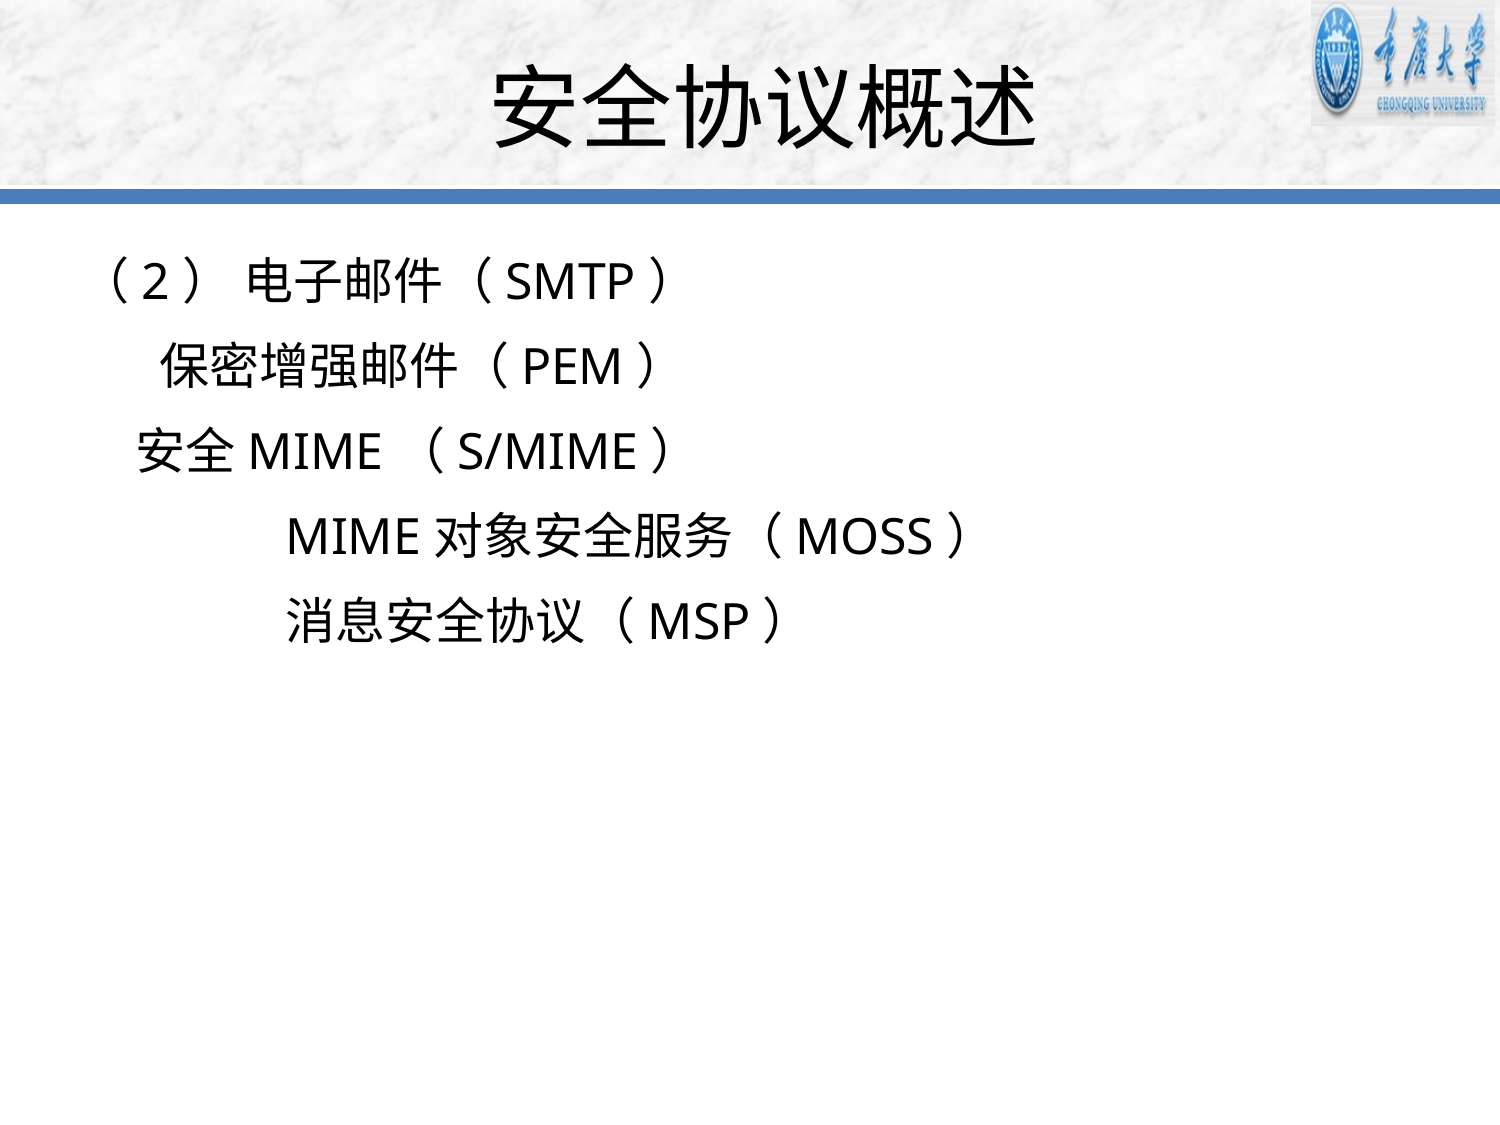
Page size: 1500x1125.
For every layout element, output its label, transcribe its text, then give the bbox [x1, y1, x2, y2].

title 安全协议概述 [124, 34, 1404, 176]
picture [1311, 0, 1495, 126]
list （2） 电子邮件（SMTP） 保密增强邮件（PEM） 安全MIME（S/MIME） MIME对象安全服务（MOSS） 消息安全协议（MSP） [64, 226, 1340, 903]
